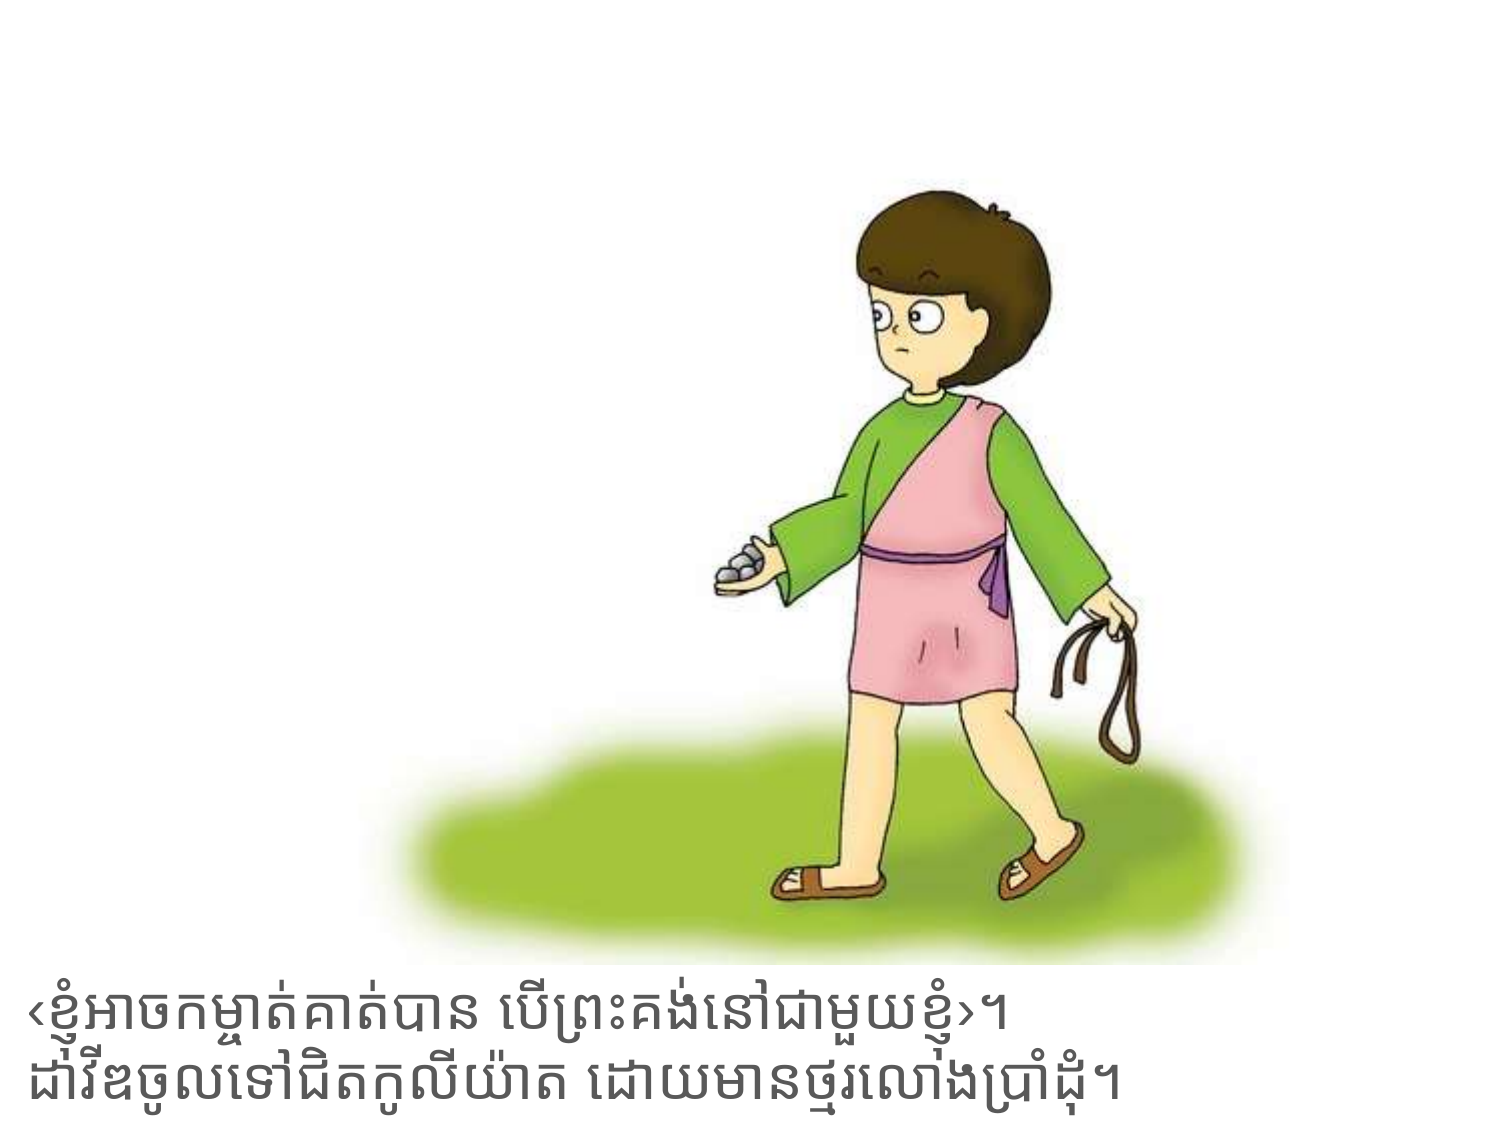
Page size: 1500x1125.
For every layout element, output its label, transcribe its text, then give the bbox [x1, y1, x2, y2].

text_box ‹ខ្ញុំ​អាច​កម្ចាត់​គាត់​បាន បើ​ព្រះ​គង់​នៅ​ជាមួយ​ខ្ញុំ›។ ដាវីឌ​ចូល​ទៅ​ជិត​កូលីយ៉ាត ដោយ​មាន​ថ្ម​រលោង​ប្រាំ​ដុំ។ [11, 964, 1498, 1119]
picture [103, 18, 1407, 965]
